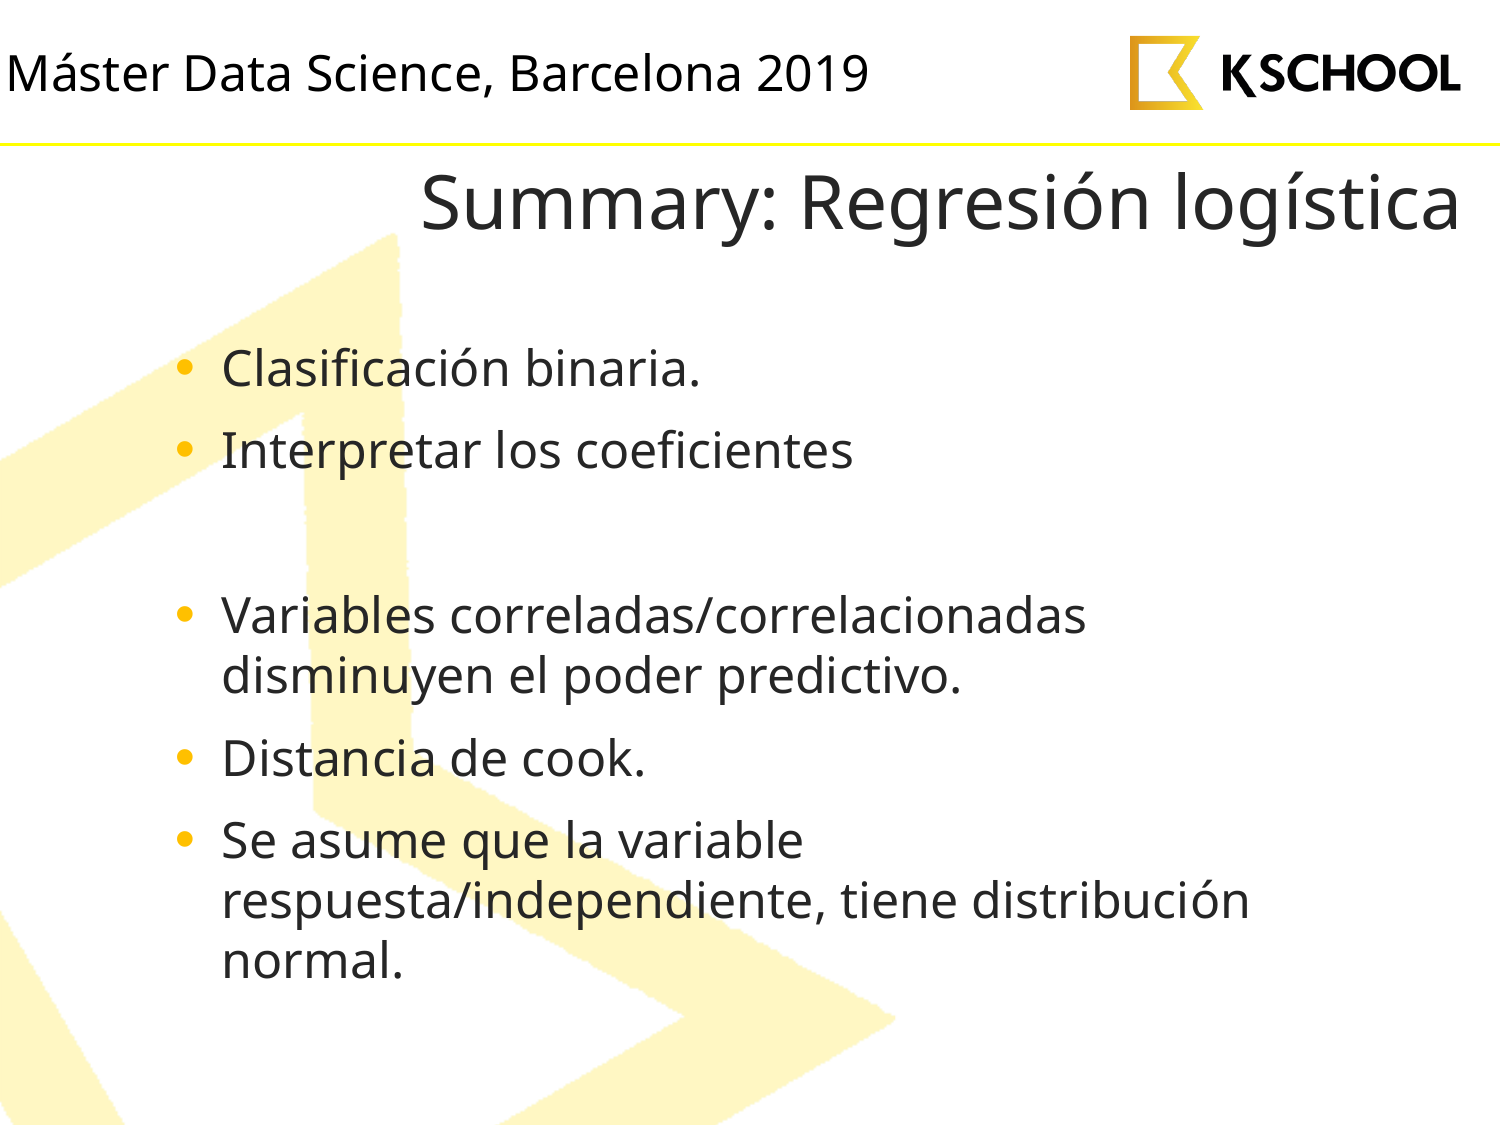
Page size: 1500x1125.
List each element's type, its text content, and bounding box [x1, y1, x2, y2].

picture [1121, 23, 1473, 120]
title Summary: Regresión logística [330, 147, 1478, 268]
picture [0, 188, 919, 1125]
